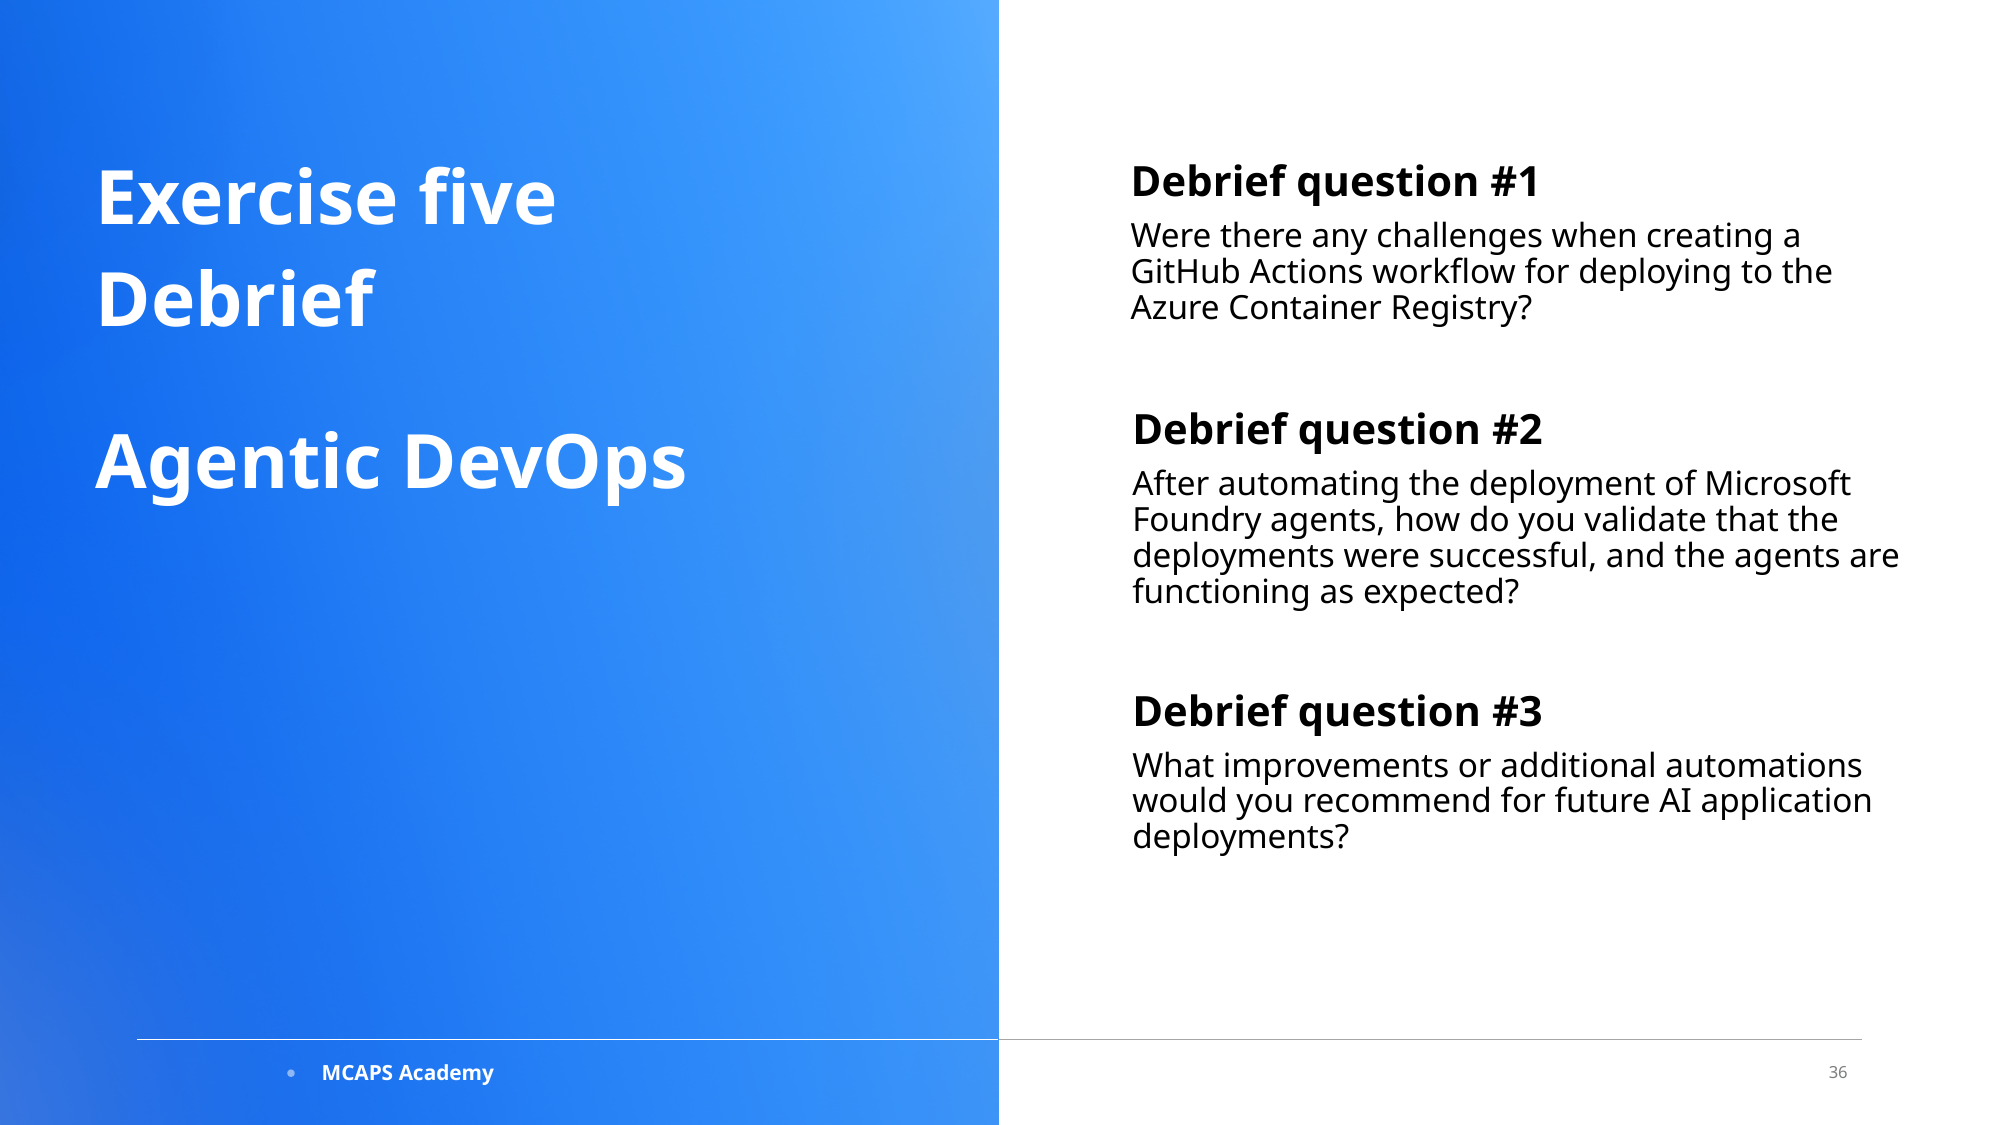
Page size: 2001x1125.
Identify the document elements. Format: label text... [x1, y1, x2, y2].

title Exercise five Debrief Agentic DevOps [95, 160, 912, 667]
picture [0, 0, 999, 1125]
list Were there any challenges when creating a GitHub Actions workflow for deploying to the Azure Container Registry? [1130, 218, 1903, 328]
list Debrief question #1 [1130, 160, 1903, 206]
list Debrief question #3 [1132, 690, 1905, 736]
list What improvements or additional automations would you recommend for future AI application deployments? [1132, 748, 1905, 858]
slide_number 36 [1412, 1054, 1863, 1088]
list After automating the deployment of Microsoft Foundry agents, how do you validate that the deployments were successful, and the agents are functioning as expected? [1132, 466, 1905, 613]
list Debrief question #2 [1132, 408, 1905, 454]
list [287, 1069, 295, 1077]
